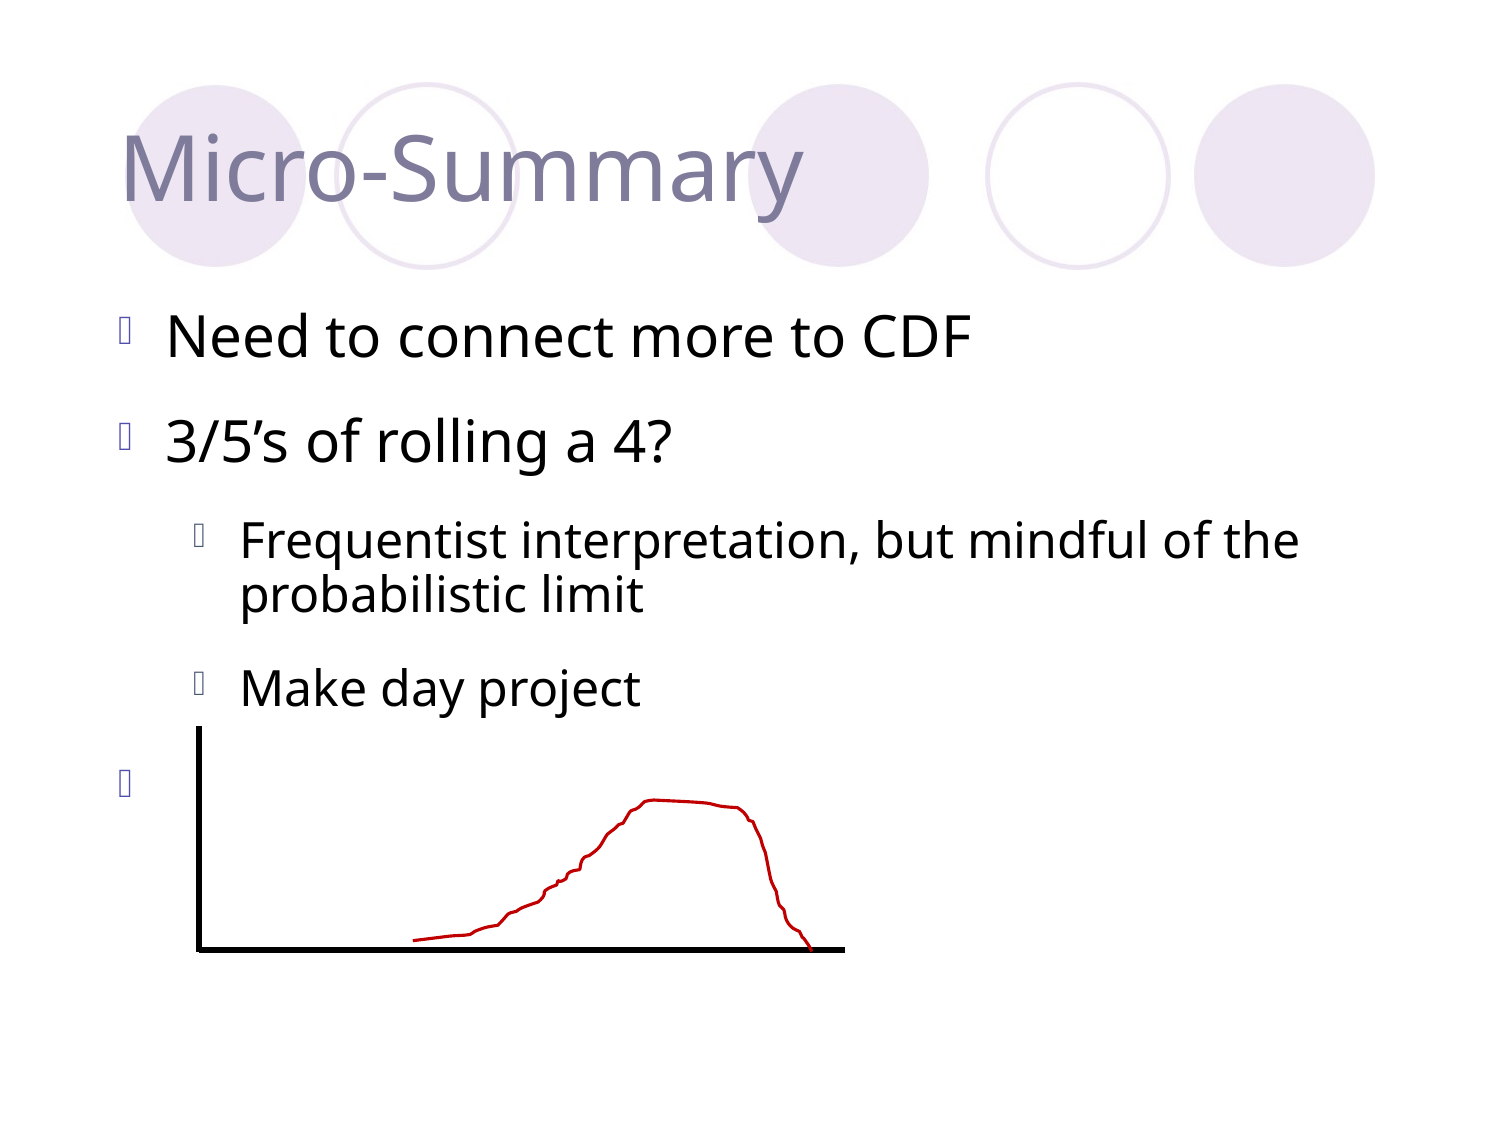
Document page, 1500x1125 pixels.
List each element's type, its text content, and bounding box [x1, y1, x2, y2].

title Micro-Summary [103, 59, 1397, 271]
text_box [198, 725, 846, 952]
list Need to connect more to CDF 3/5’s of rolling a 4? Frequentist interpretation, but mindful of the probabilistic limit Make day project [103, 299, 1397, 1014]
